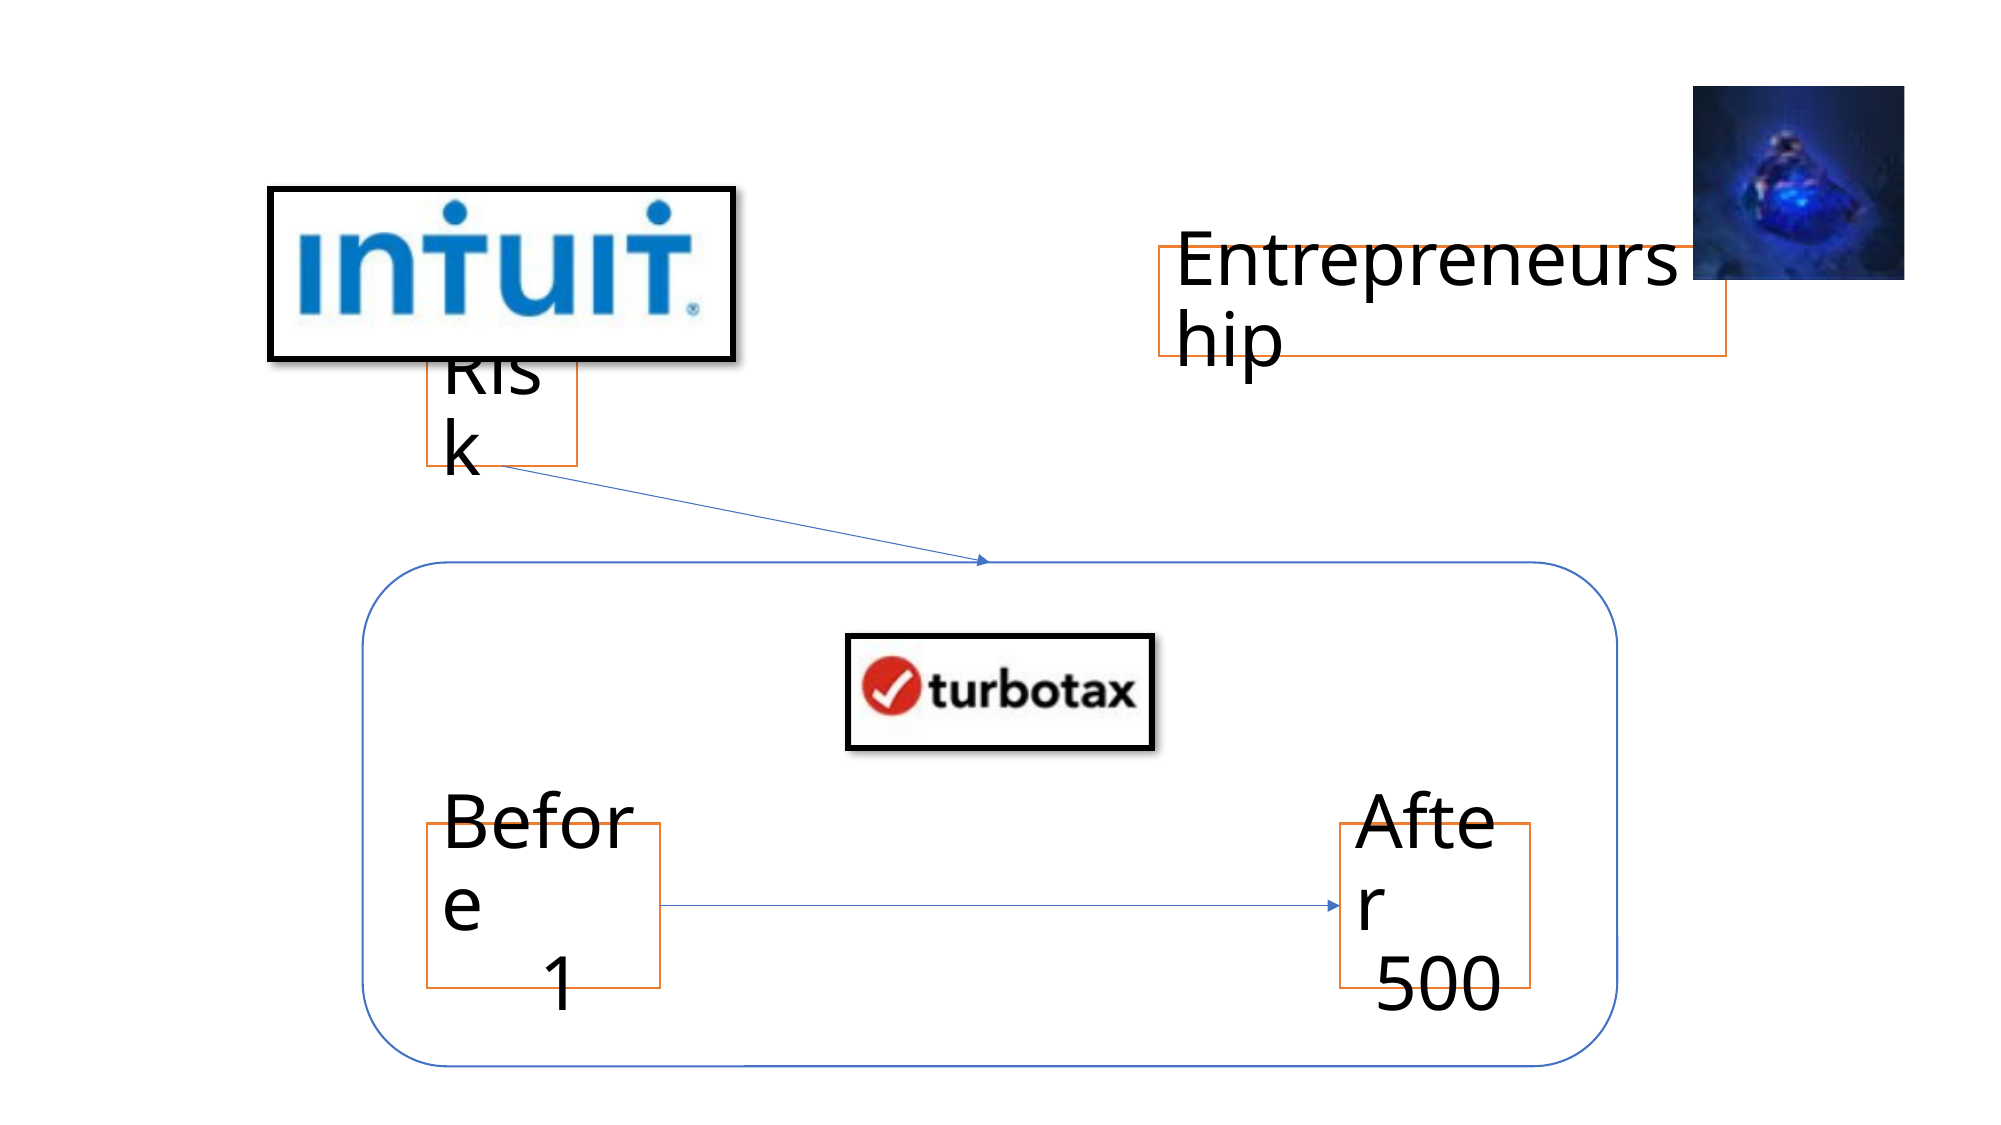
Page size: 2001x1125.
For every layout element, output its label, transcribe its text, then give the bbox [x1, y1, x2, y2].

text_box After 500 [1339, 822, 1531, 989]
text_box Before 1 [426, 822, 661, 989]
text_box [361, 561, 1619, 1068]
text_box Risk [426, 372, 578, 467]
text_box Entrepreneurship [1158, 245, 1727, 357]
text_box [501, 465, 990, 563]
picture [273, 191, 730, 357]
picture [1692, 86, 1905, 280]
picture [851, 638, 1149, 745]
